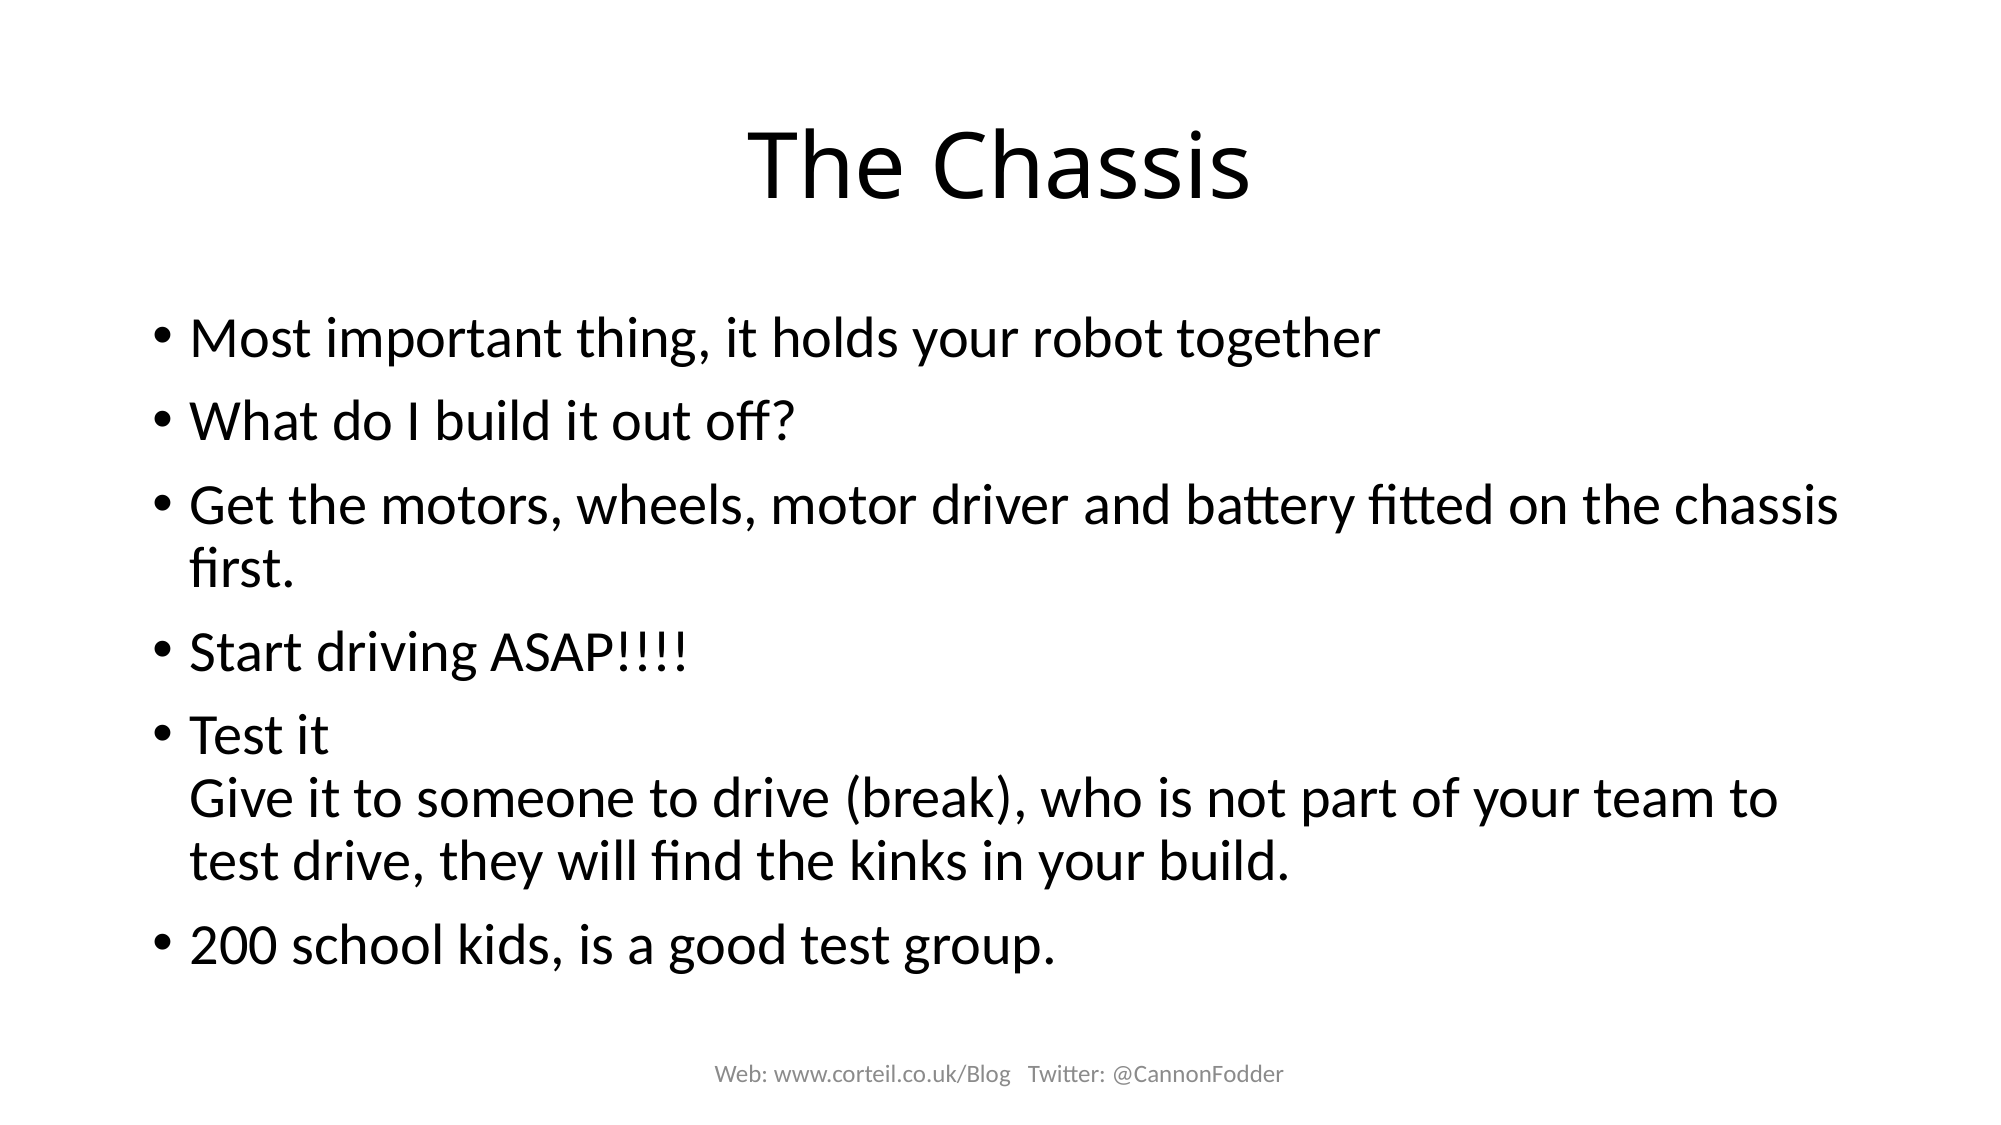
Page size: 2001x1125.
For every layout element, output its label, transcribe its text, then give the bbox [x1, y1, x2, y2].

footer Web: www.corteil.co.uk/Blog Twitter: @CannonFodder [662, 1042, 1338, 1103]
title The Chassis [137, 59, 1863, 278]
list Most important thing, it holds your robot together What do I build it out off? Get the motors, wheels, motor driver and battery fitted on the chassis first. Start driving ASAP!!!! Test it Give it to someone to drive (break), who is not part of your team to test drive, they will find the kinks in your build. 200 school kids, is a good test group. [137, 299, 1863, 1014]
